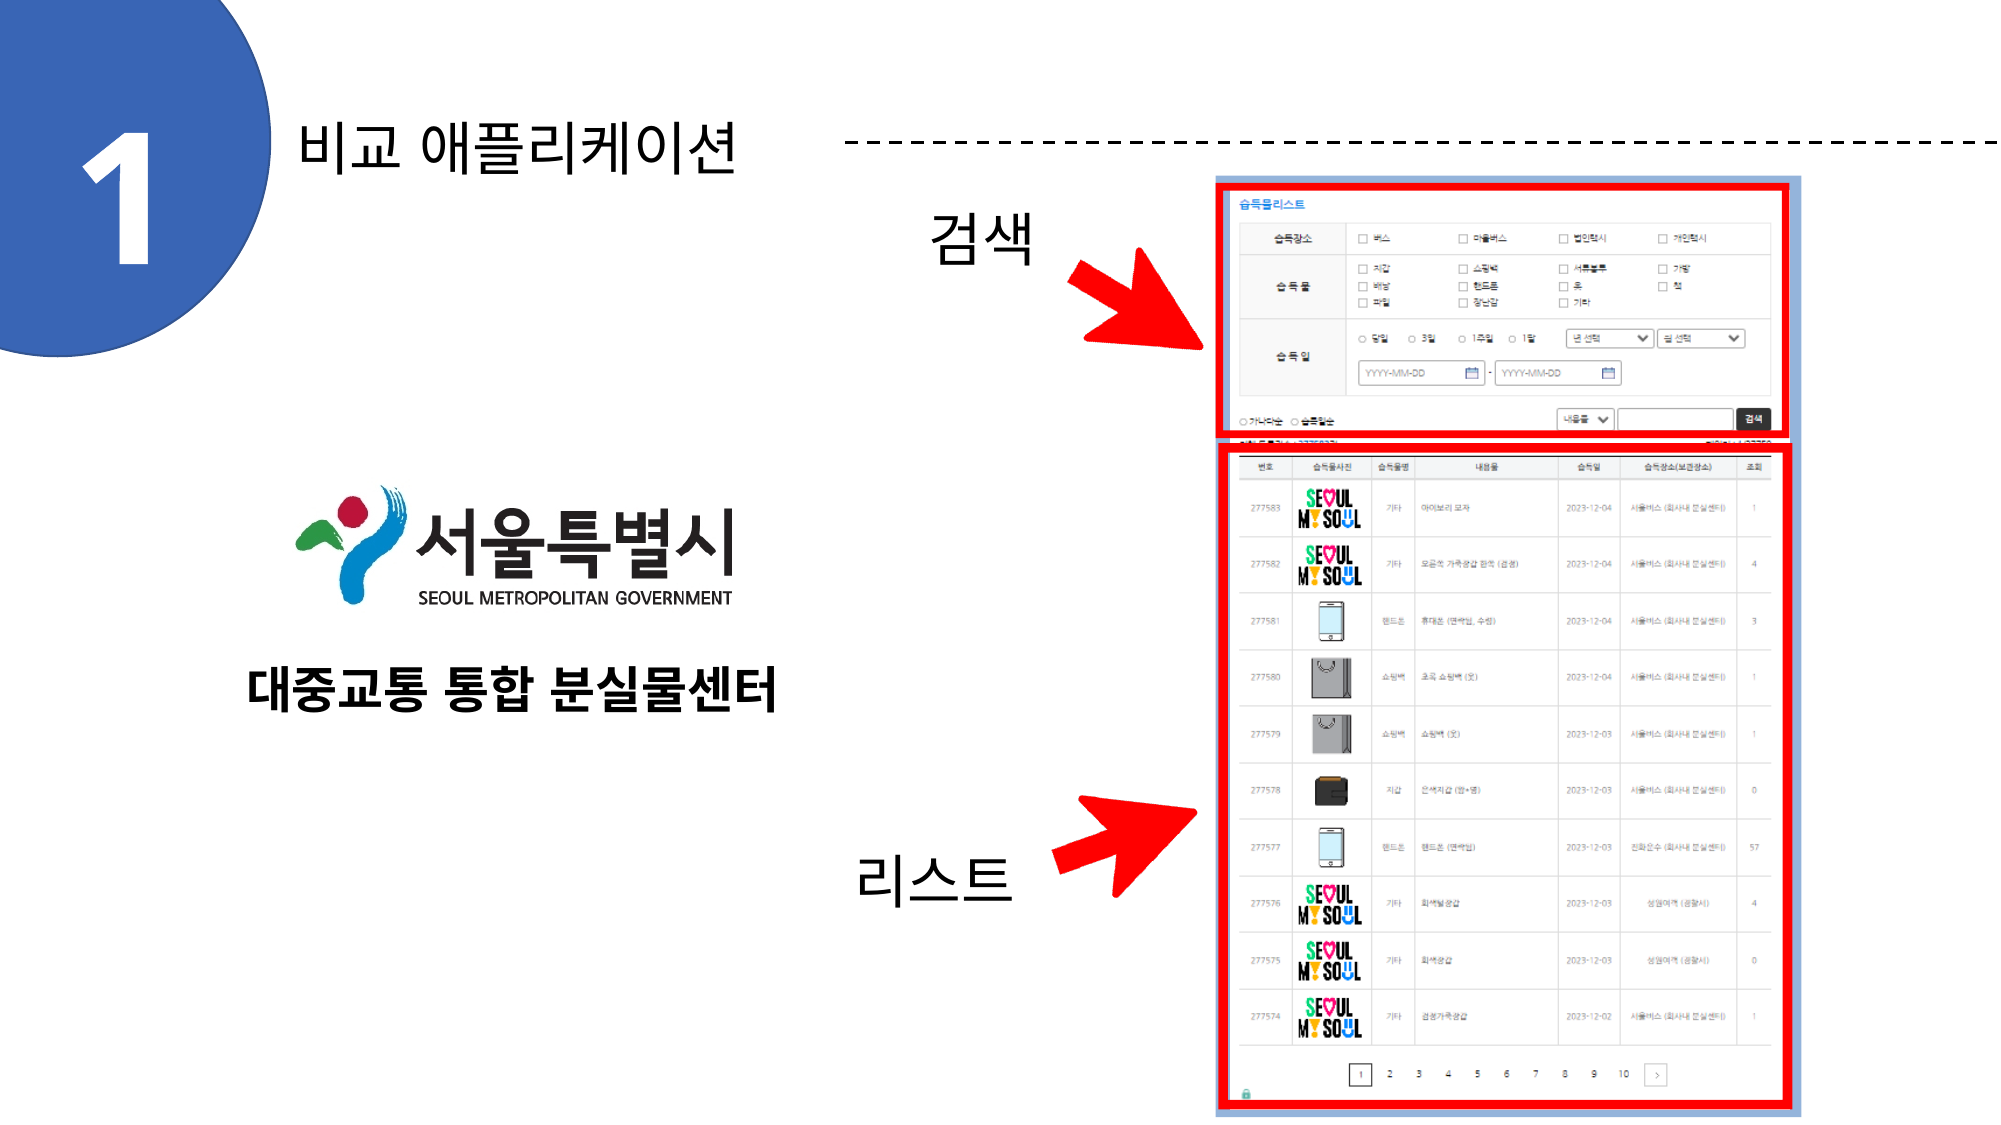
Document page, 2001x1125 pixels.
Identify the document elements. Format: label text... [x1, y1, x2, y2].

text_box 리스트 [839, 837, 1021, 923]
text_box 비교 애플리케이션 [281, 104, 831, 190]
text_box 1 [0, 0, 249, 308]
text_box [913, 182, 1790, 439]
picture [231, 356, 796, 635]
text_box [1217, 923, 1230, 1110]
text_box 대중교통 통합 분실물센터 [231, 650, 1217, 726]
text_box [1214, 175, 1802, 1118]
text_box [249, 44, 272, 237]
picture [1012, 439, 1790, 1110]
text_box [0, 308, 194, 358]
text_box [1217, 442, 1230, 778]
text_box 리스트 [1221, 837, 1230, 923]
